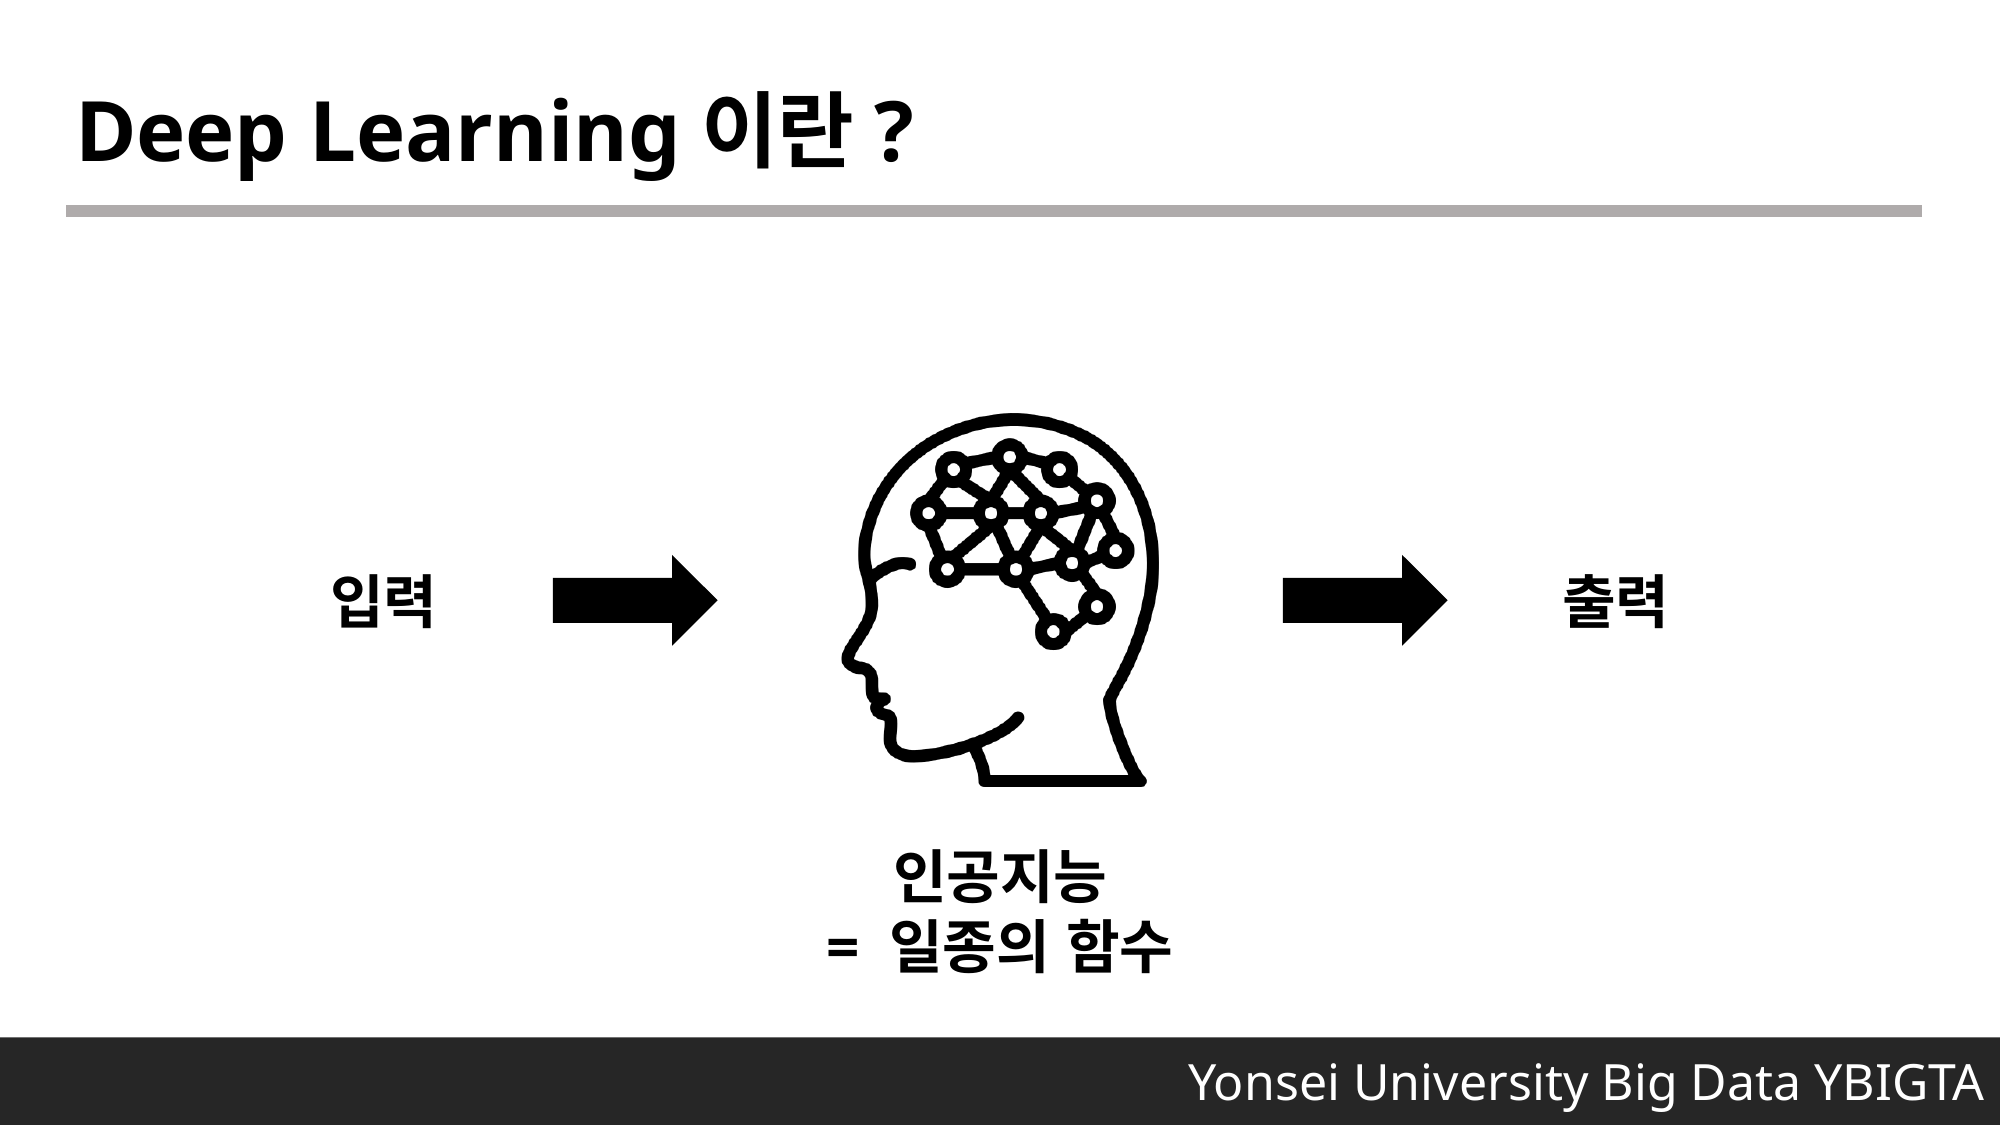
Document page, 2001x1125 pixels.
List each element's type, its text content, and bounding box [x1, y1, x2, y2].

text_box [1282, 554, 1446, 646]
text_box [552, 554, 718, 646]
picture [813, 413, 1187, 787]
text_box 입력 [214, 557, 554, 643]
text_box Deep Learning이란? [60, 70, 2000, 186]
text_box Yonsei University Big Data YBIGTA [1120, 1043, 2000, 1118]
text_box 인공지능 = 일종의 함수 [504, 832, 1496, 988]
text_box [0, 1036, 2000, 1125]
text_box 출력 [1446, 557, 1786, 643]
